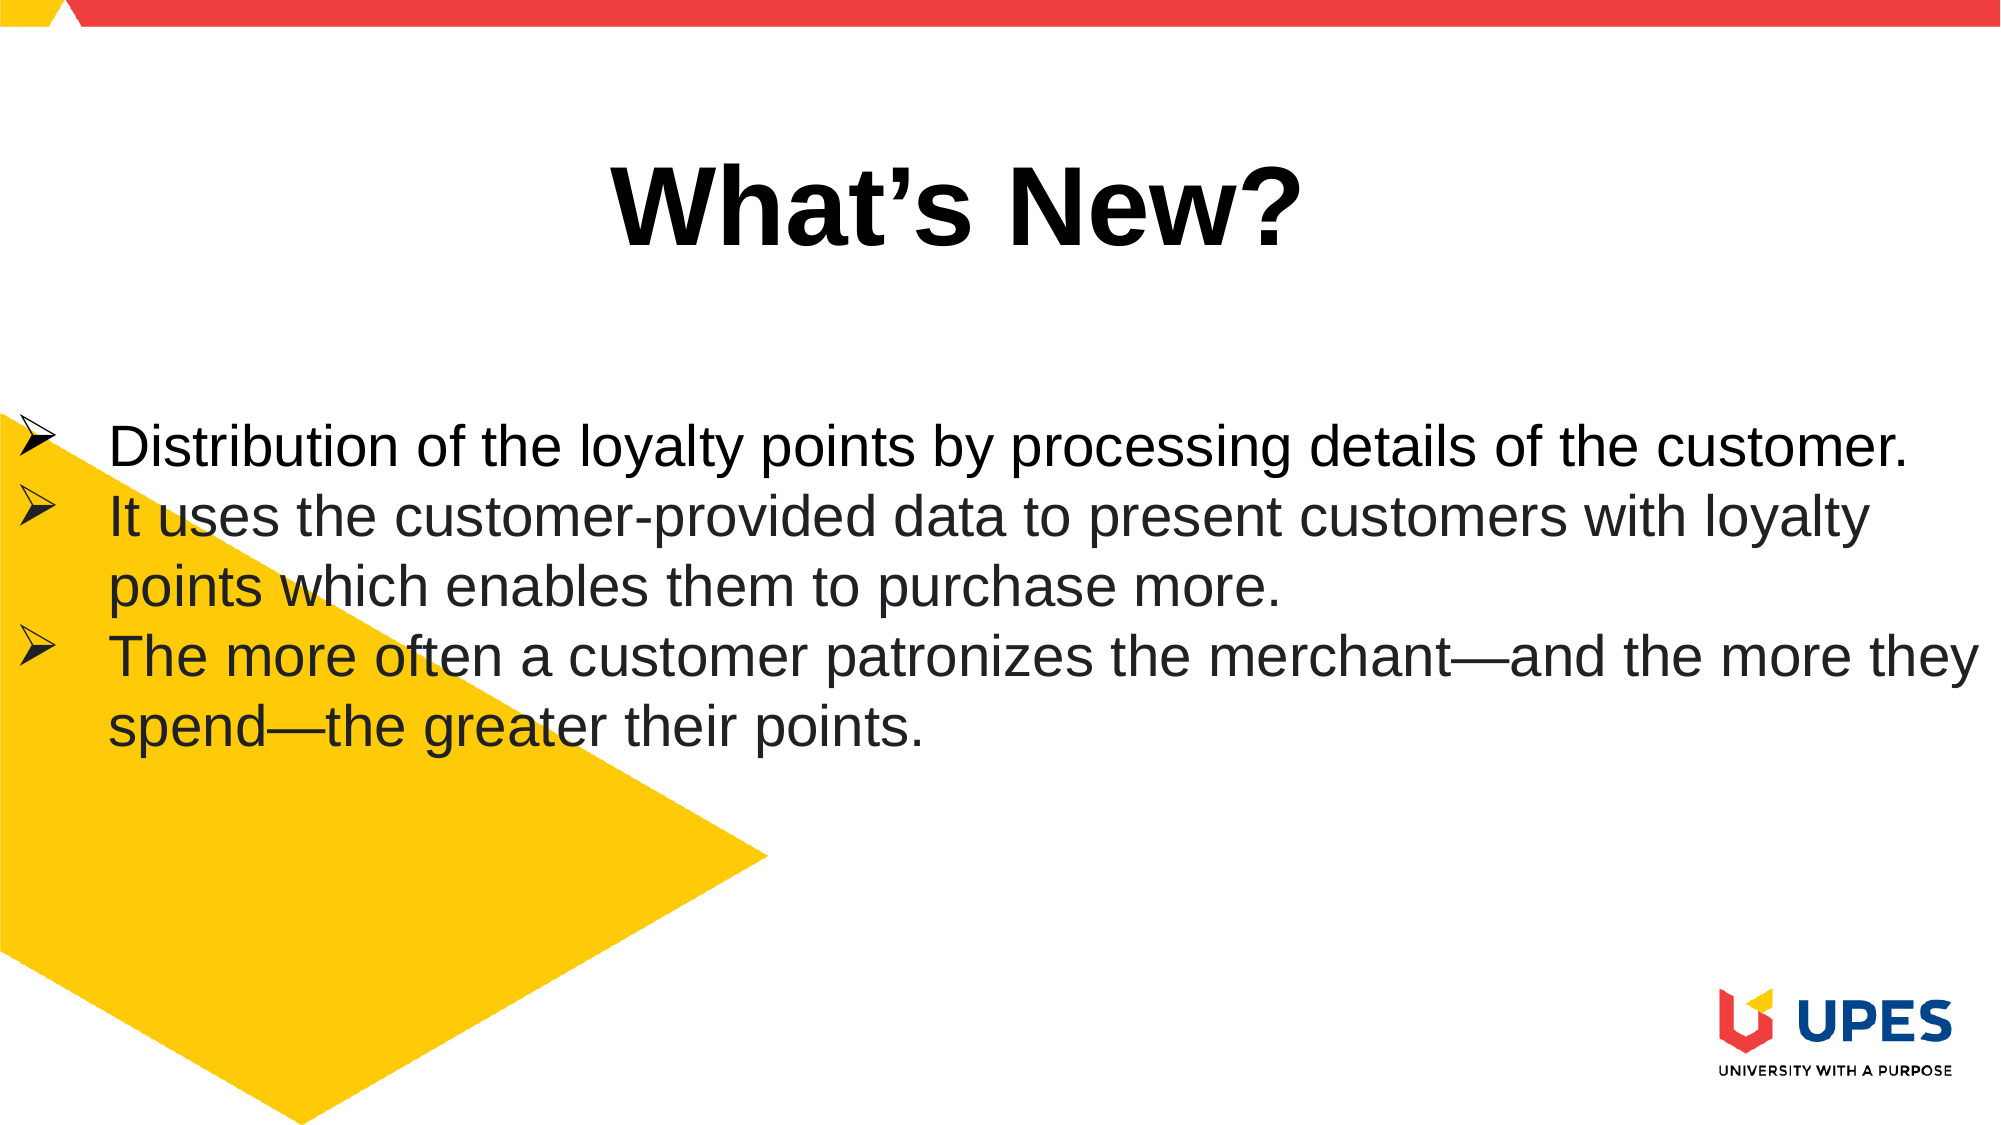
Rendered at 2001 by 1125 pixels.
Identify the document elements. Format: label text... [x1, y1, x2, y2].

picture [0, 0, 2001, 1125]
text_box Distribution of the loyalty points by processing details of the customer. It uses the customer-provided data to present customers with loyalty points which enables them to purchase more. The more often a customer patronizes the merchant—and the more they spend—the greater their points. [0, 330, 2000, 836]
text_box What’s New? [0, 153, 1959, 247]
